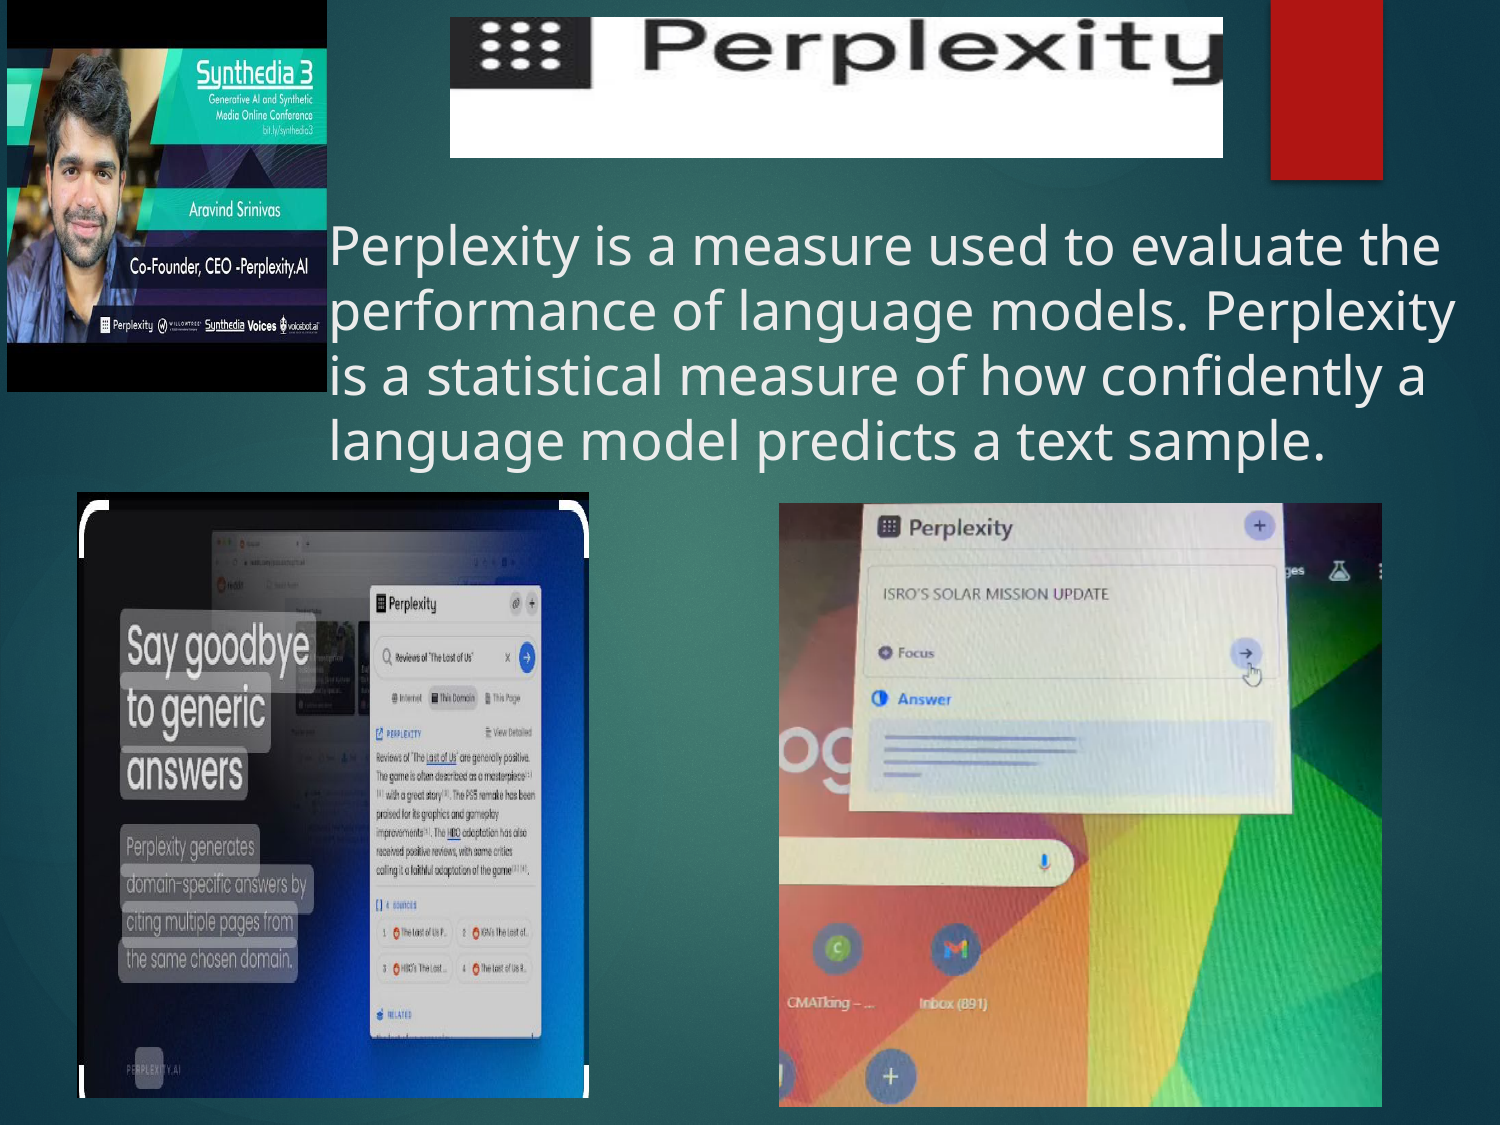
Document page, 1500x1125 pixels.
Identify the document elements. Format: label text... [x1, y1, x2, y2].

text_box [778, 502, 1383, 1108]
picture [76, 492, 590, 1098]
picture [580, 1056, 590, 1060]
picture [6, 0, 327, 392]
picture [450, 17, 1224, 159]
title Perplexity is a measure used to evaluate the performance of language models. Perplexity is a statistical measure of how confidently a language model predicts a text sample. [313, 188, 1489, 479]
picture [583, 1065, 590, 1098]
